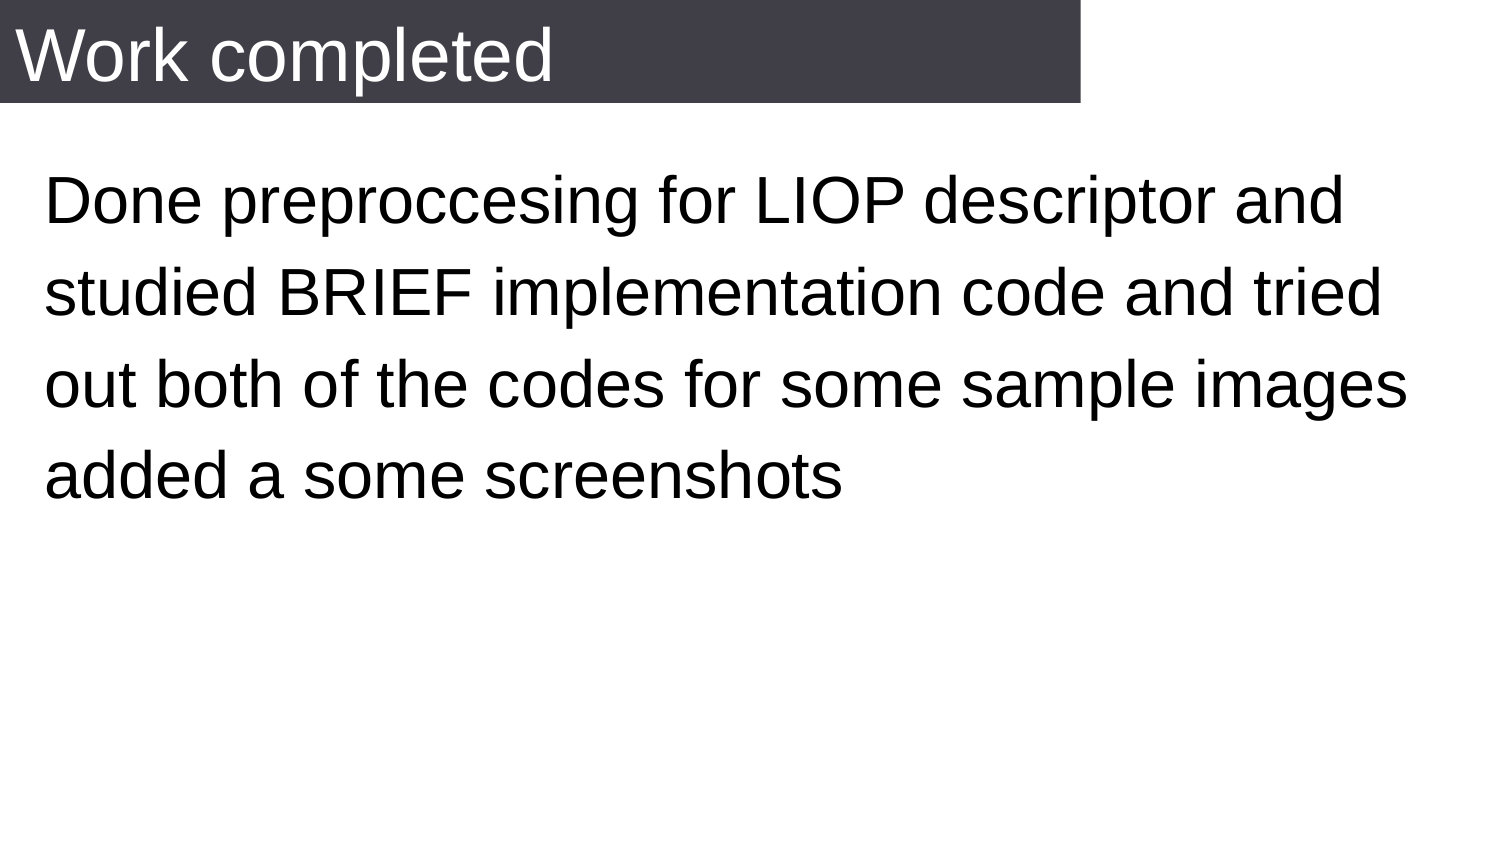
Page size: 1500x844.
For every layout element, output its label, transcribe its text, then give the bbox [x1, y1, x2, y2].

title Work completed [0, 0, 1081, 103]
list Done preproccesing for LIOP descriptor and studied BRIEF implementation code and tried out both of the codes for some sample images added a some screenshots [29, 129, 1447, 750]
